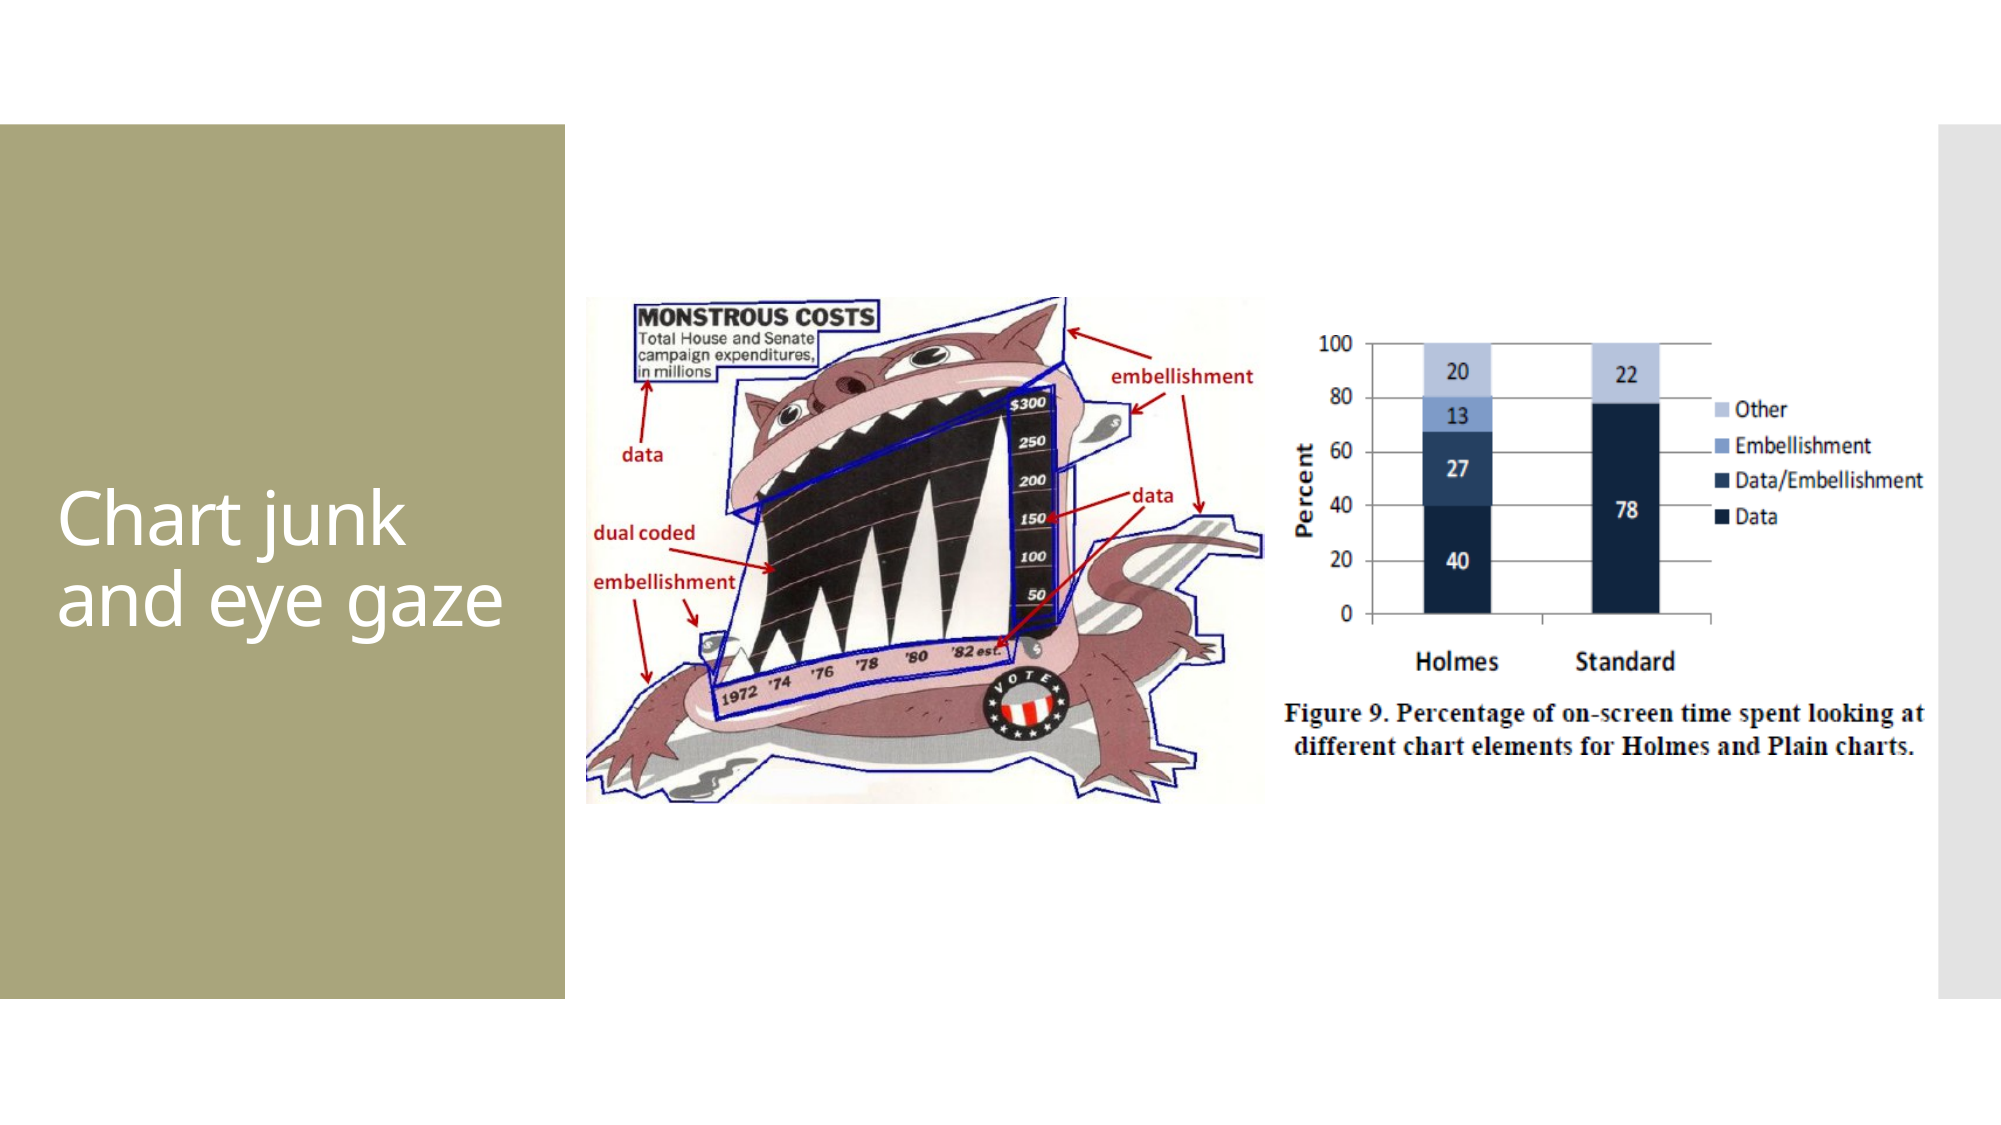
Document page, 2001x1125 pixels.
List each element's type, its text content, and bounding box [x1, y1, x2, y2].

text_box Chart junk and eye gaze [41, 184, 525, 940]
picture [1283, 335, 1926, 755]
picture [585, 297, 1265, 805]
